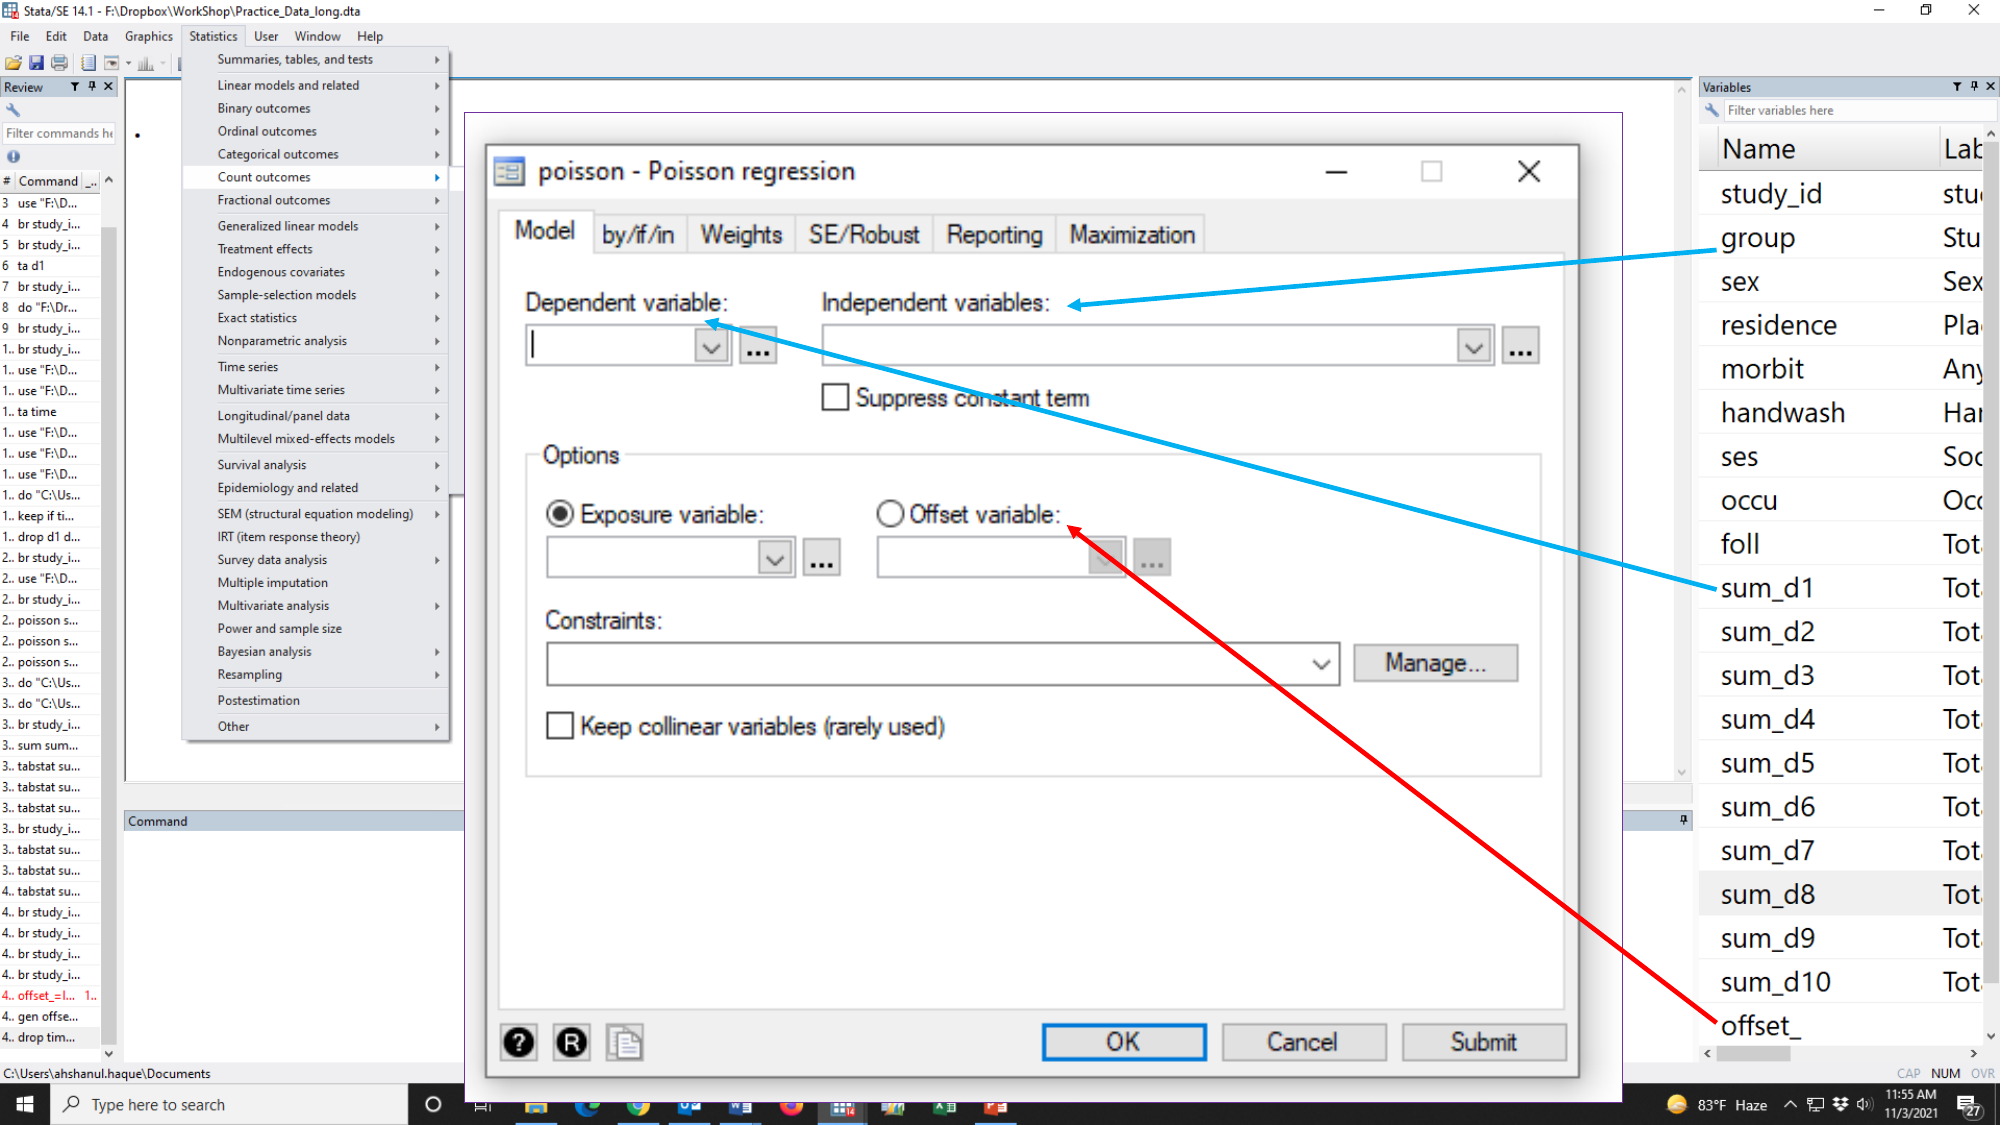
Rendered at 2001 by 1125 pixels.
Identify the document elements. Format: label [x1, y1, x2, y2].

picture [0, 0, 2000, 1125]
text_box [1066, 249, 1717, 307]
text_box [704, 320, 1717, 1023]
